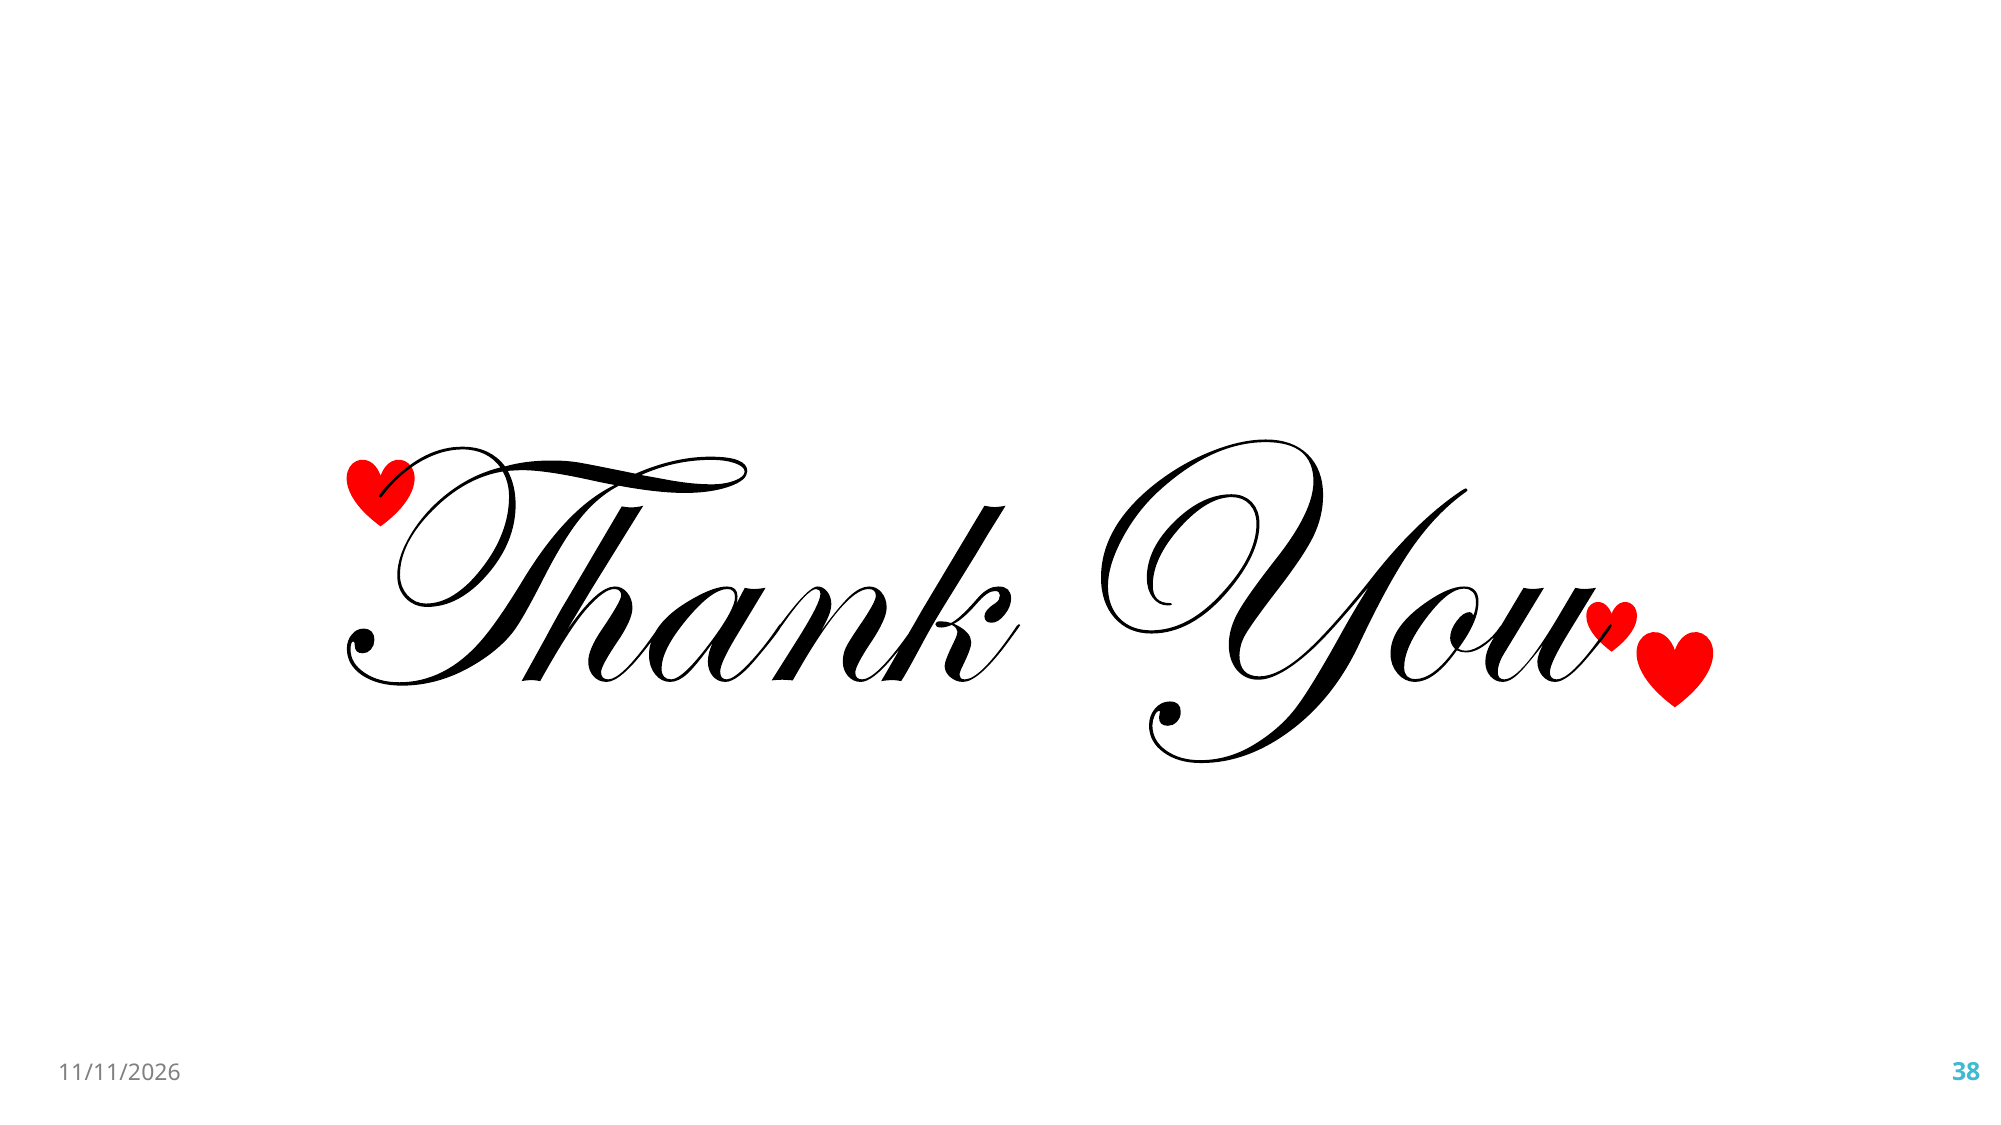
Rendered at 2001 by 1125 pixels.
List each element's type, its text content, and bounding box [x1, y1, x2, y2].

text_box [346, 445, 749, 687]
text_box [1635, 631, 1715, 709]
text_box [1100, 438, 1469, 764]
text_box [520, 504, 1021, 683]
text_box [345, 458, 416, 528]
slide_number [43, 1042, 493, 1103]
slide_number 38 [1744, 1042, 1996, 1103]
text_box [1389, 585, 1613, 683]
text_box [1585, 601, 1638, 653]
